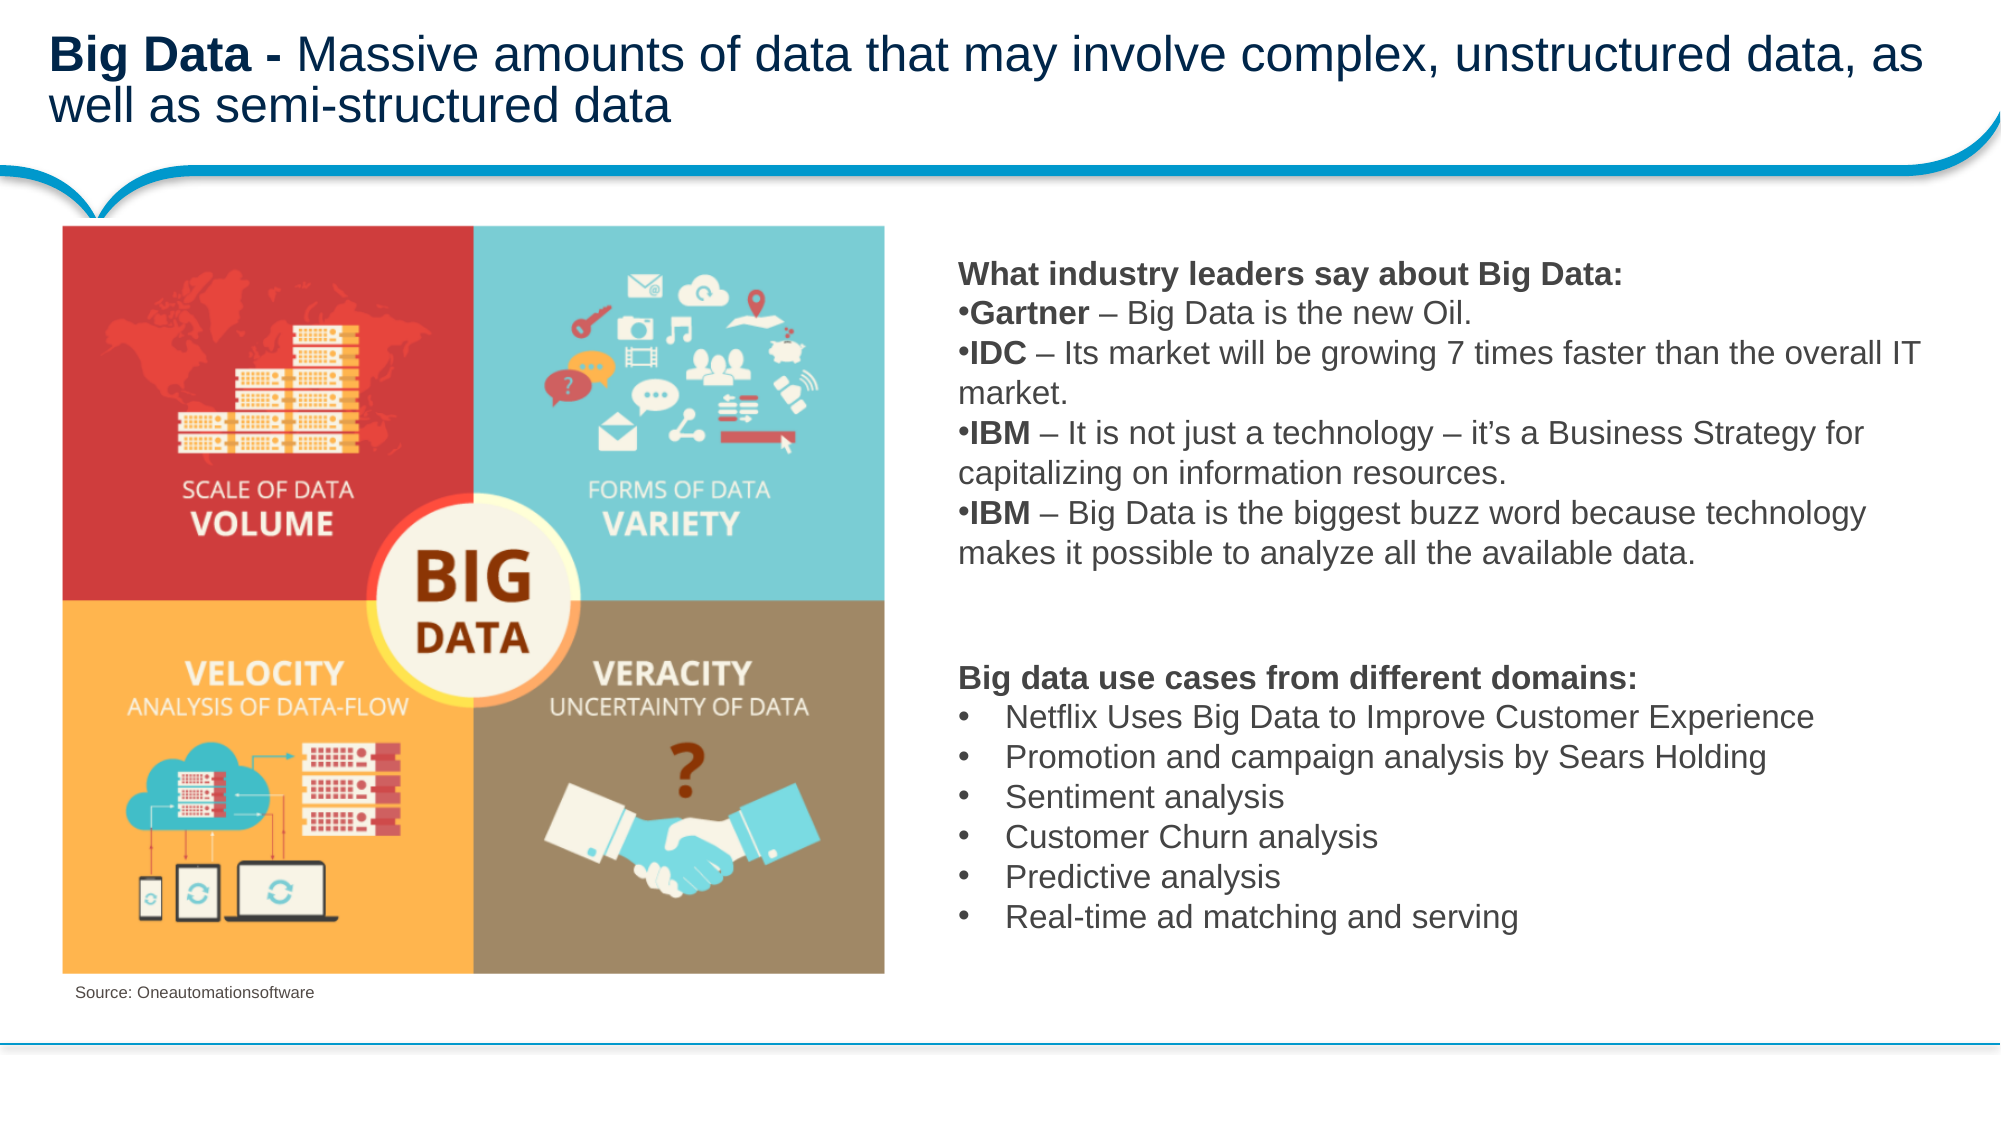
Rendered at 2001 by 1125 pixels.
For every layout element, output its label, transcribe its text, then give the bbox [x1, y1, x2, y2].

text_box What industry leaders say about Big Data: Gartner – Big Data is the new Oil. IDC – Its market will be growing 7 times faster than the overall IT market. IBM – It is not just a technology – it’s a Business Strategy for capitalizing on information resources. IBM – Big Data is the biggest buzz word because technology makes it possible to analyze all the available data. [943, 244, 1944, 579]
picture [37, 217, 899, 985]
text_box Source: Oneautomationsoftware [60, 994, 341, 1010]
text_box Big data use cases from different domains: Netflix Uses Big Data to Improve Customer Experience Promotion and campaign analysis by Sears Holding Sentiment analysis Customer Churn analysis Predictive analysis Real-time ad matching and serving [943, 648, 1944, 943]
title Big Data - Massive amounts of data that may involve complex, unstructured data, as well as semi-structured data [0, 0, 2000, 165]
